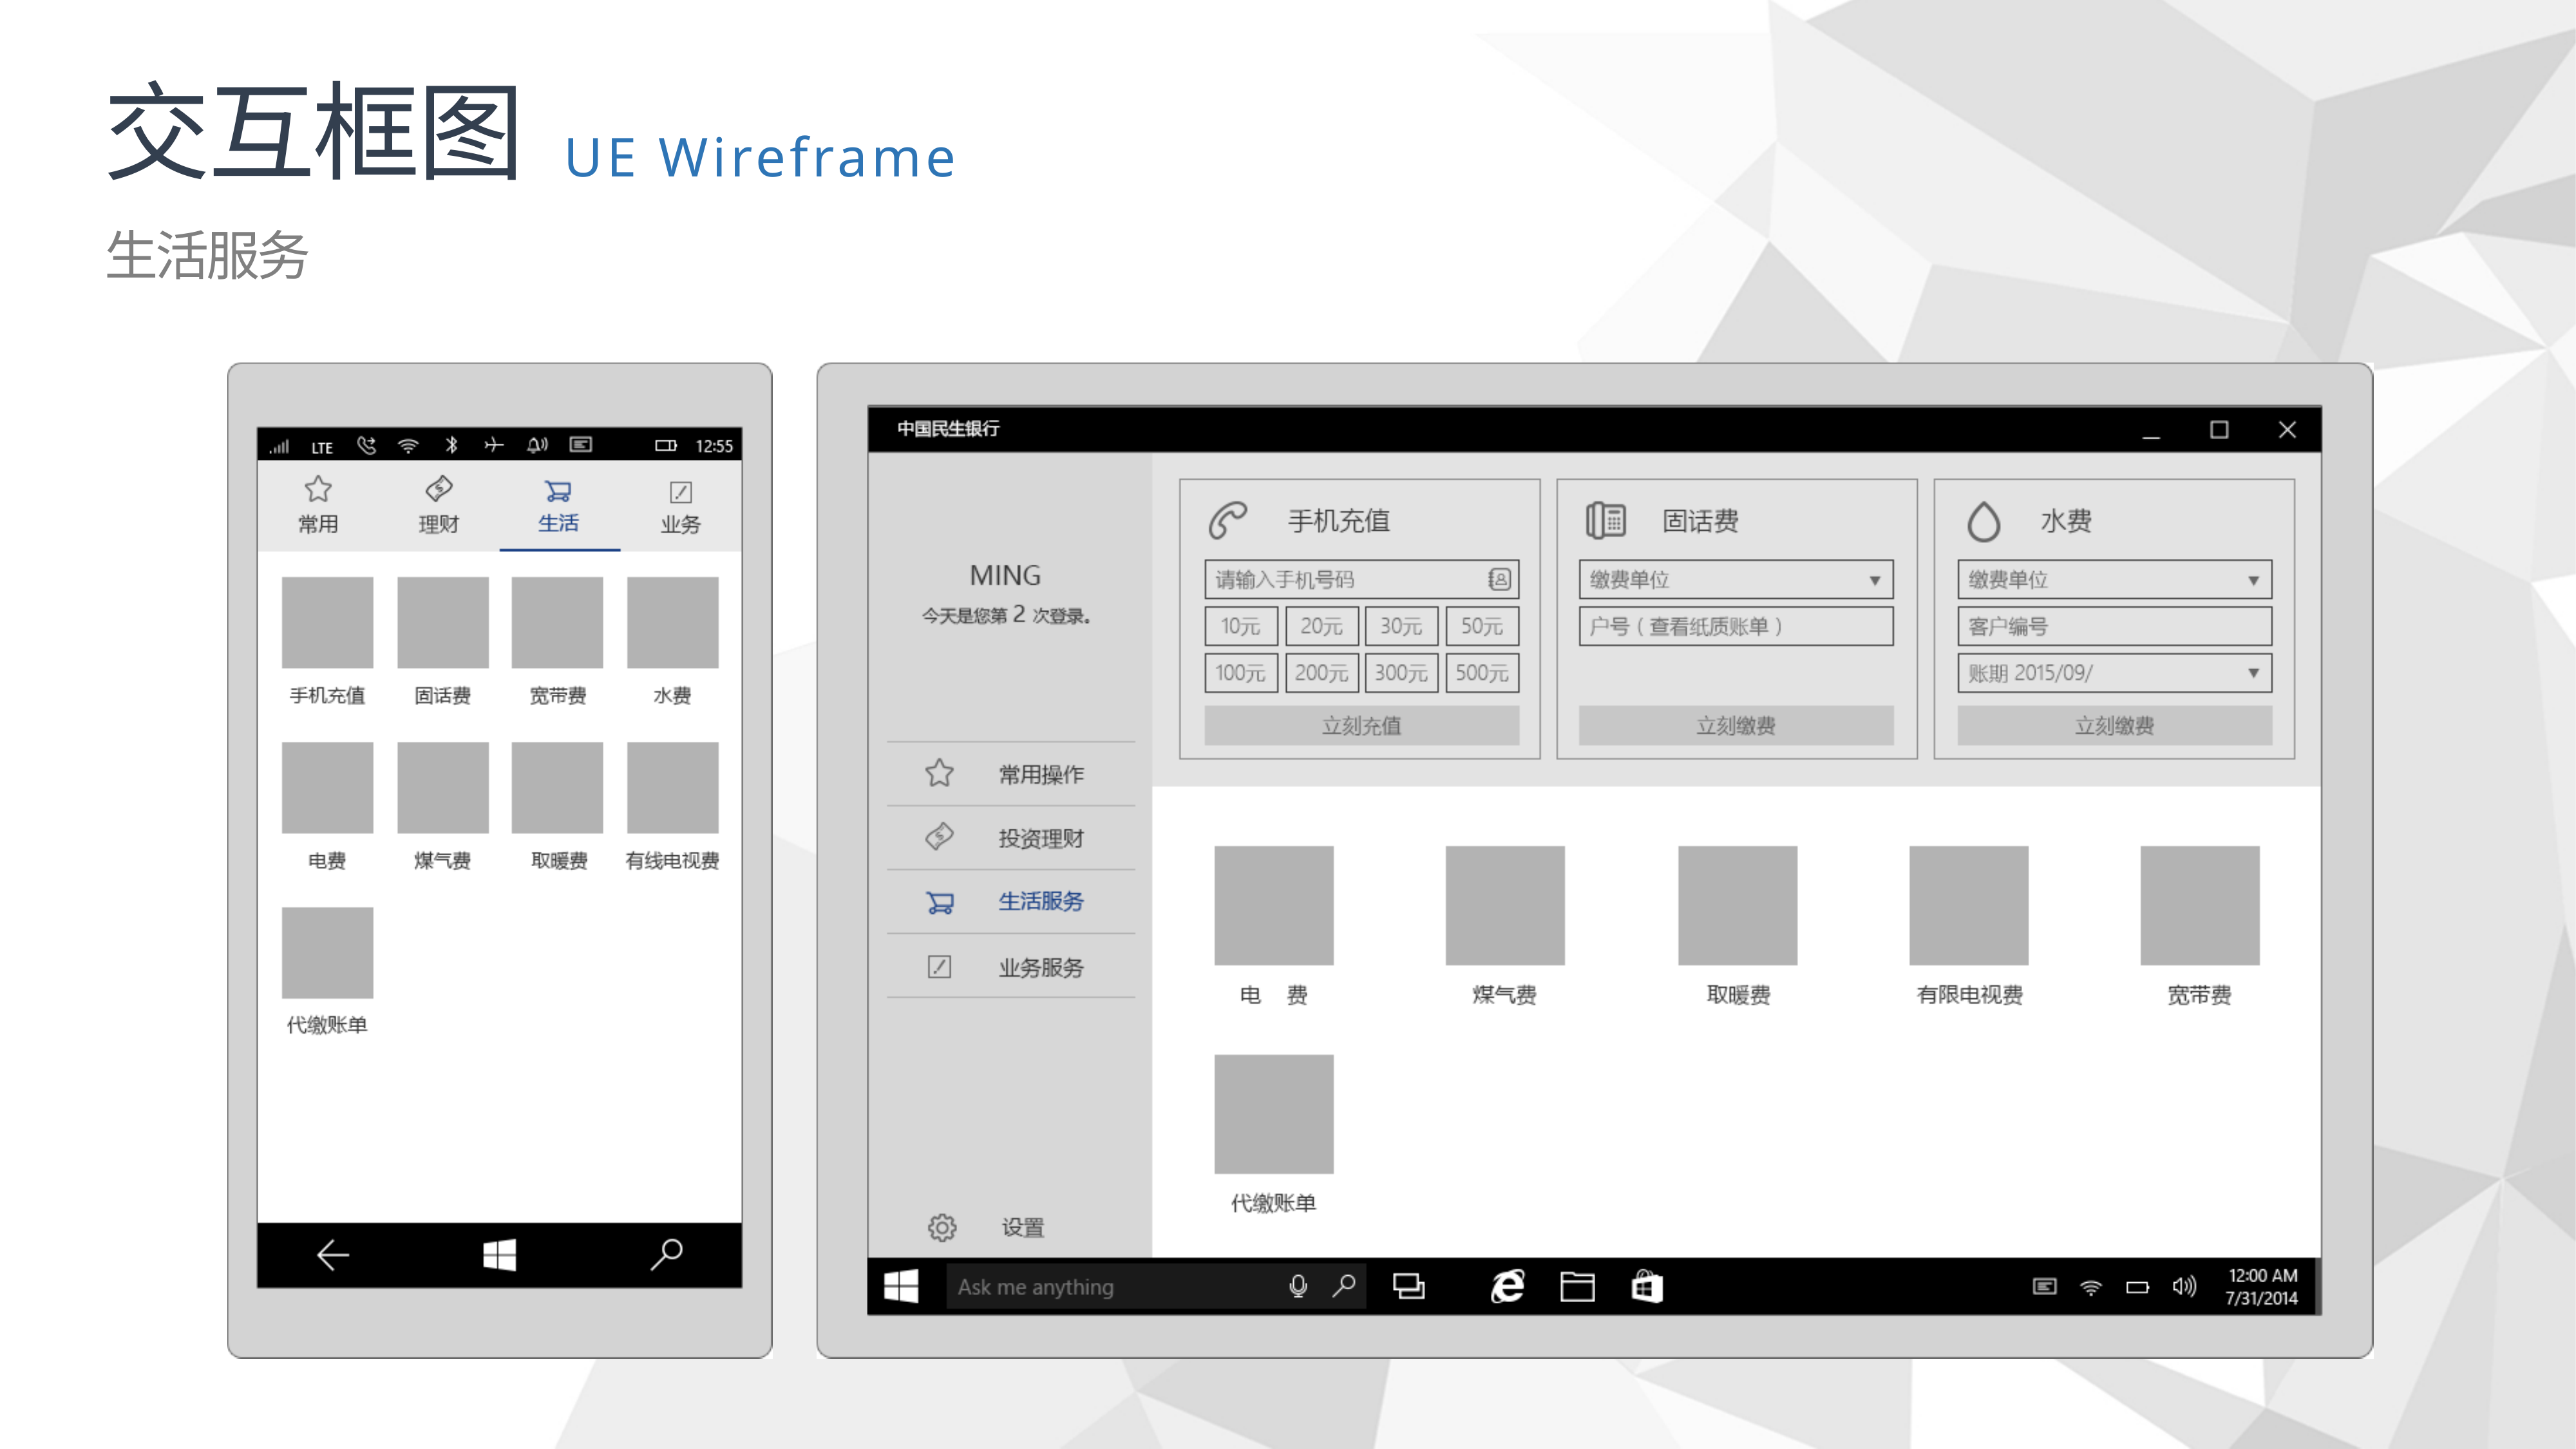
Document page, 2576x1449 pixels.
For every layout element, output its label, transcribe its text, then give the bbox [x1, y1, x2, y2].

text_box UE Wireframe [564, 110, 1806, 209]
text_box 交互框图 [103, 88, 1346, 186]
picture [0, 0, 2576, 1449]
text_box 生活服务 [104, 208, 1347, 307]
